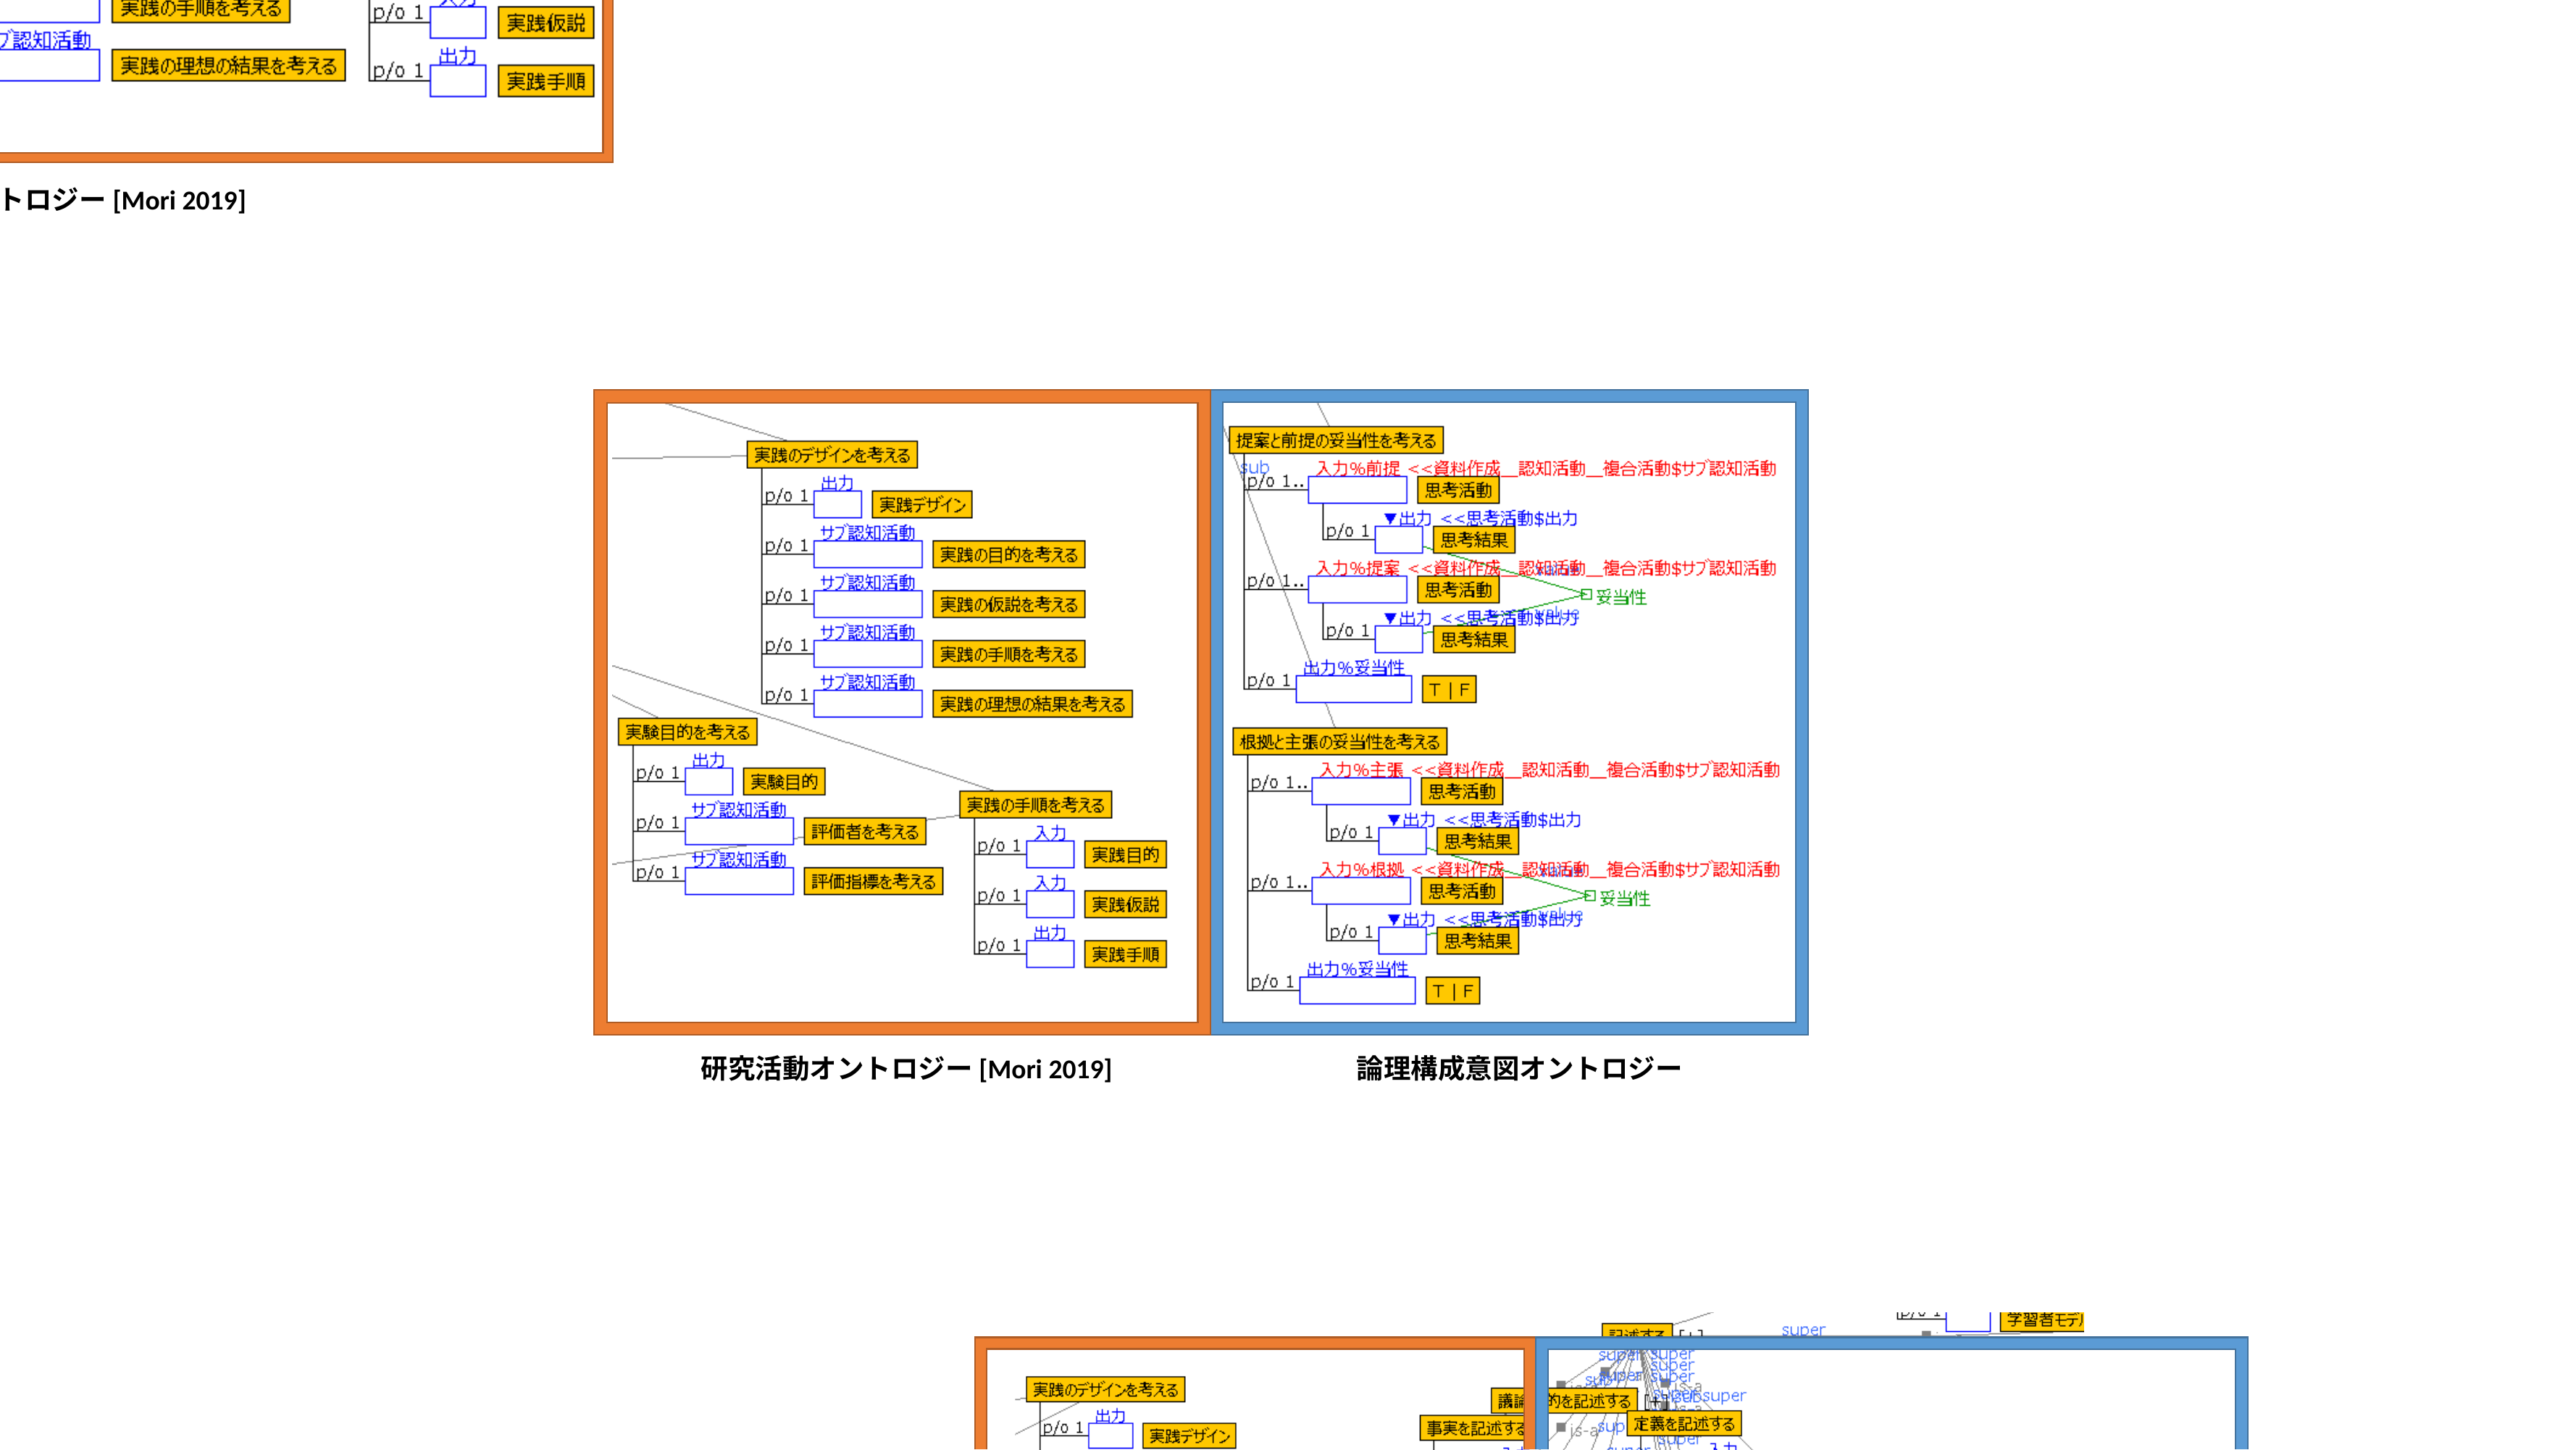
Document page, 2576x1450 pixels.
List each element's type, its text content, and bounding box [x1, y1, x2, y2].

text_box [0, 0, 670, 222]
text_box 論理構成意図オントロジー [1339, 1063, 1701, 1090]
picture [612, 390, 1863, 1063]
text_box 研究活動オントロジー[Mori 2019] [690, 1063, 1137, 1090]
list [1015, 1312, 2084, 1449]
text_box [2084, 1336, 2249, 1449]
text_box [974, 1336, 1015, 1449]
text_box [593, 389, 1211, 1036]
